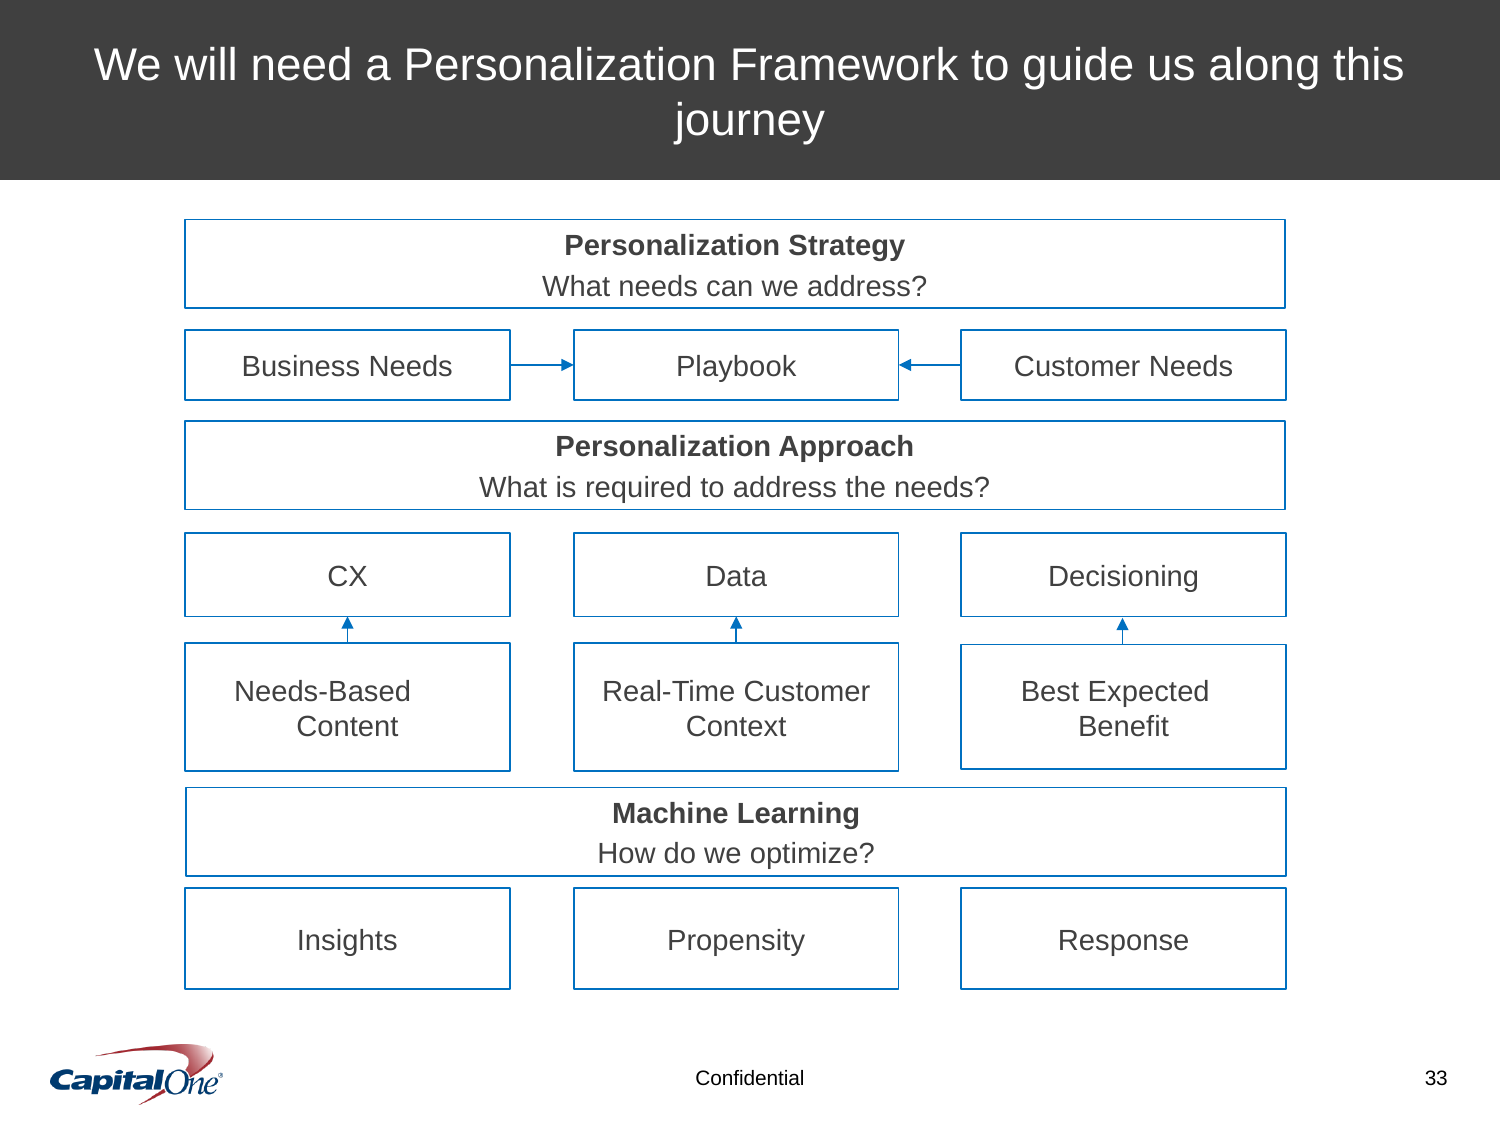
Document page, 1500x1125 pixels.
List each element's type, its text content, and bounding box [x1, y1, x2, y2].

text_box CX [185, 533, 510, 617]
text_box Playbook [573, 329, 899, 400]
text_box Best Expected Benefit [961, 644, 1287, 770]
text_box Machine Learning How do we optimize? [186, 787, 1287, 877]
text_box We will need a Personalization Framework to guide us along this journey [0, 0, 1500, 180]
text_box Decisioning [961, 532, 1287, 617]
picture [50, 1044, 223, 1105]
text_box Data [573, 533, 899, 617]
text_box Insights [185, 888, 510, 989]
text_box Business Needs [185, 329, 510, 400]
text_box Propensity [573, 888, 899, 989]
text_box Response [961, 888, 1287, 989]
text_box Personalization Approach What is required to address the needs? [185, 420, 1285, 510]
text_box Customer Needs [961, 329, 1287, 400]
text_box Needs-Based Content [185, 642, 510, 771]
text_box Personalization Strategy What needs can we address? [185, 219, 1285, 309]
text_box Real-Time Customer Context [573, 642, 899, 771]
